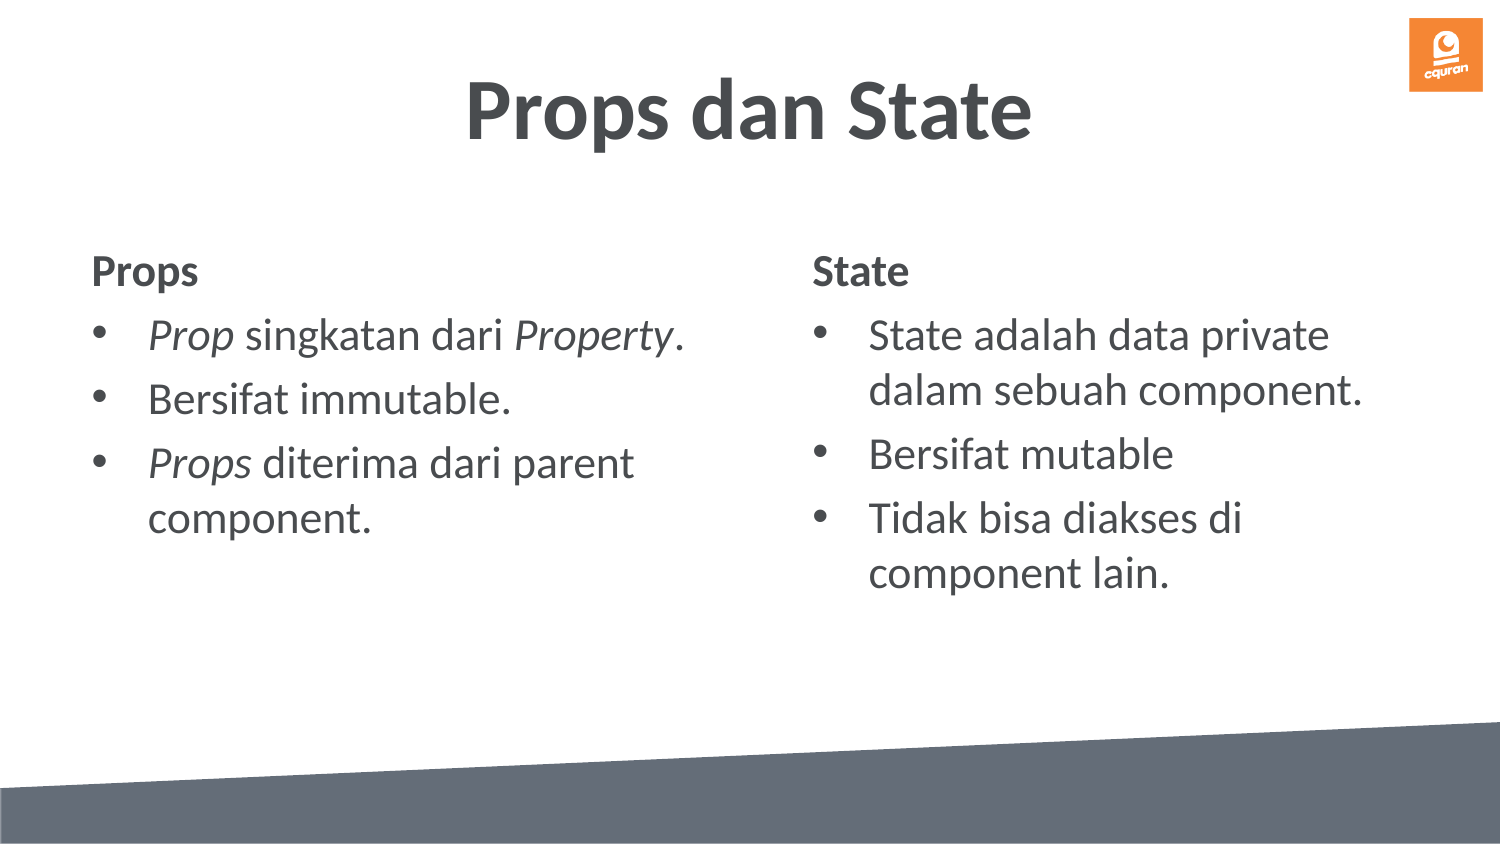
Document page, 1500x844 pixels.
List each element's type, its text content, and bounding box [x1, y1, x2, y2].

text_box State State adalah data private dalam sebuah component. Bersifat mutable Tidak bisa diakses di component lain. [797, 232, 1459, 723]
title Props dan State [75, 33, 1425, 175]
list Props Prop singkatan dari Property. Bersifat immutable. Props diterima dari parent component. [76, 232, 739, 723]
picture [0, 0, 1500, 788]
